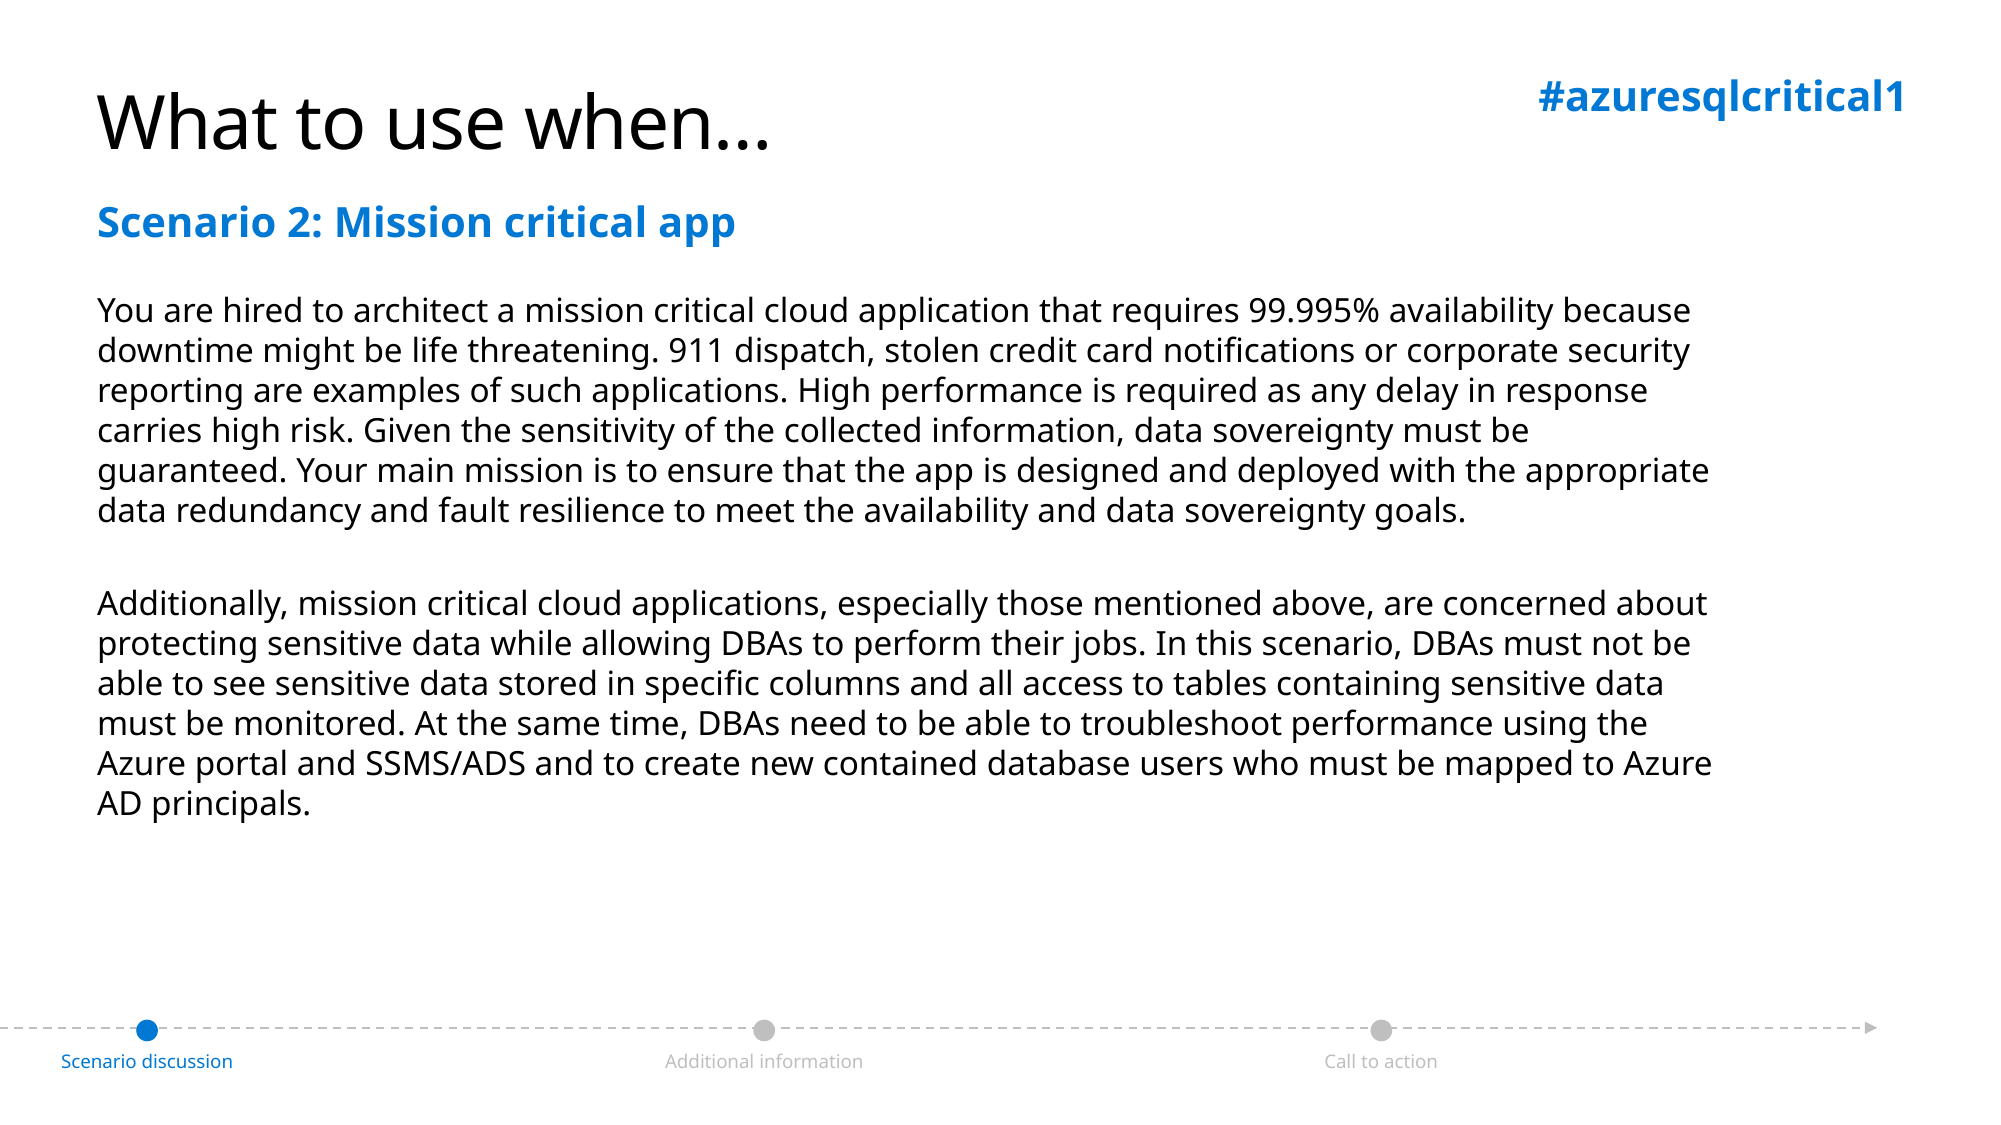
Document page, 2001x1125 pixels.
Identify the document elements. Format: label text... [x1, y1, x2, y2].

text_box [0, 1019, 1878, 1073]
title What to use when… [96, 75, 1904, 166]
list Scenario 2: Mission critical app You are hired to architect a mission critical cloud application that requires 99.995% availability because downtime might be life threatening. 911 dispatch, stolen credit card notifications or corporate security reporting are examples of such applications. High performance is required as any delay in response carries high risk. Given the sensitivity of the collected information, data sovereignty must be guaranteed. Your main mission is to ensure that the app is designed and deployed with the appropriate data redundancy and fault resilience to meet the availability and data sovereignty goals. Additionally, mission critical cloud applications, especially those mentioned above, are concerned about protecting sensitive data while allowing DBAs to perform their jobs. In this scenario, DBAs must not be able to see sensitive data stored in specific columns and all access to tables containing sensitive data must be monitored. At the same time, DBAs need to be able to troubleshoot performance using the Azure portal and SSMS/ADS and to create new contained database users who must be mapped to Azure AD principals. [97, 195, 1724, 753]
text_box #azuresqlcritical1 [1283, 69, 1909, 120]
